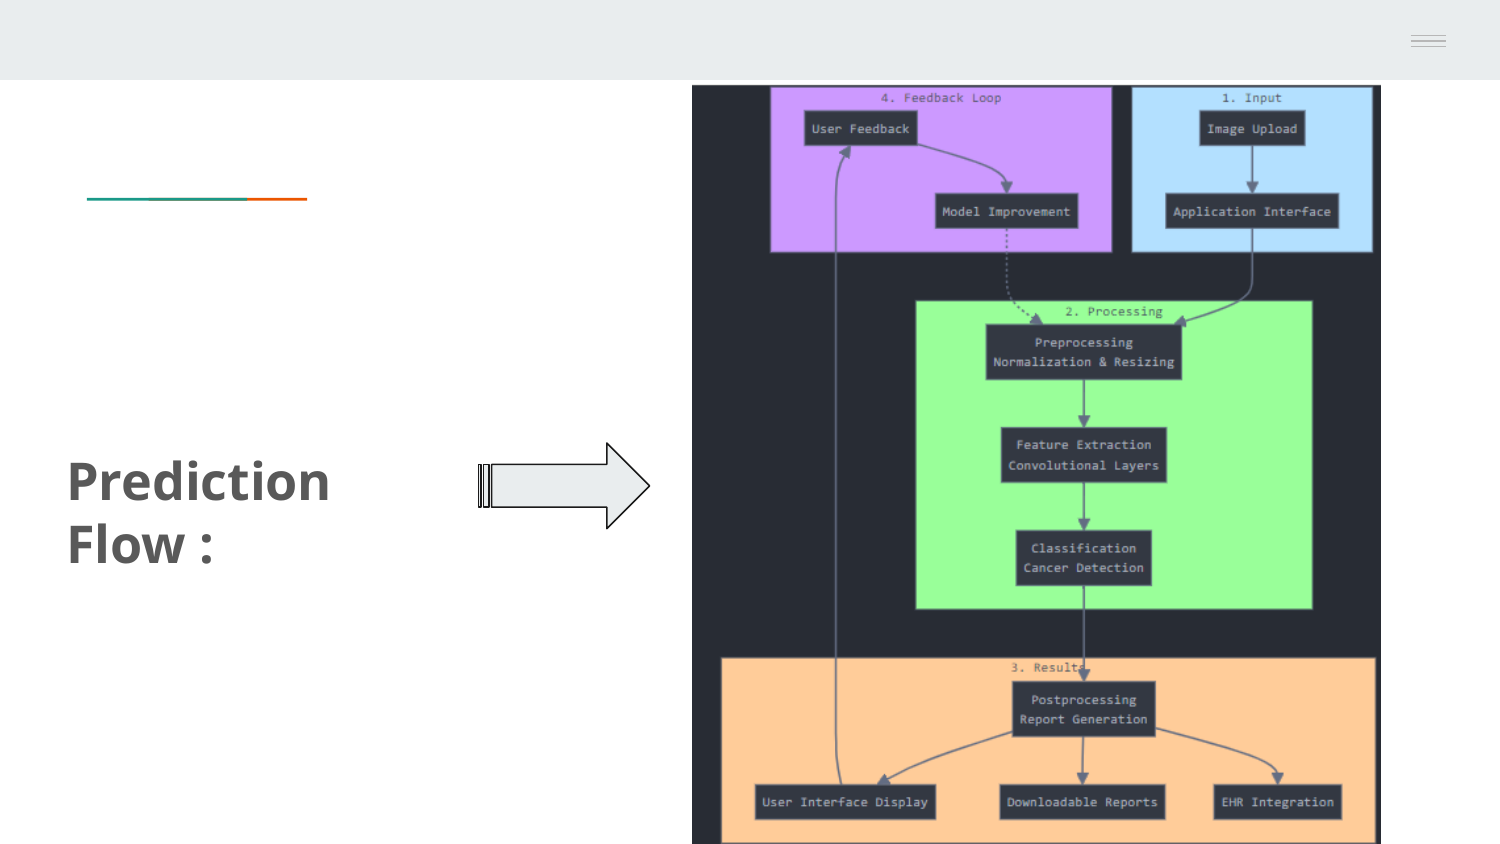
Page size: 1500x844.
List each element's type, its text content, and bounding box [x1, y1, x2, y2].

text_box [483, 464, 490, 508]
text_box [478, 464, 482, 508]
text_box [491, 443, 650, 529]
picture [692, 84, 1381, 844]
text_box Prediction Flow : [51, 433, 506, 495]
